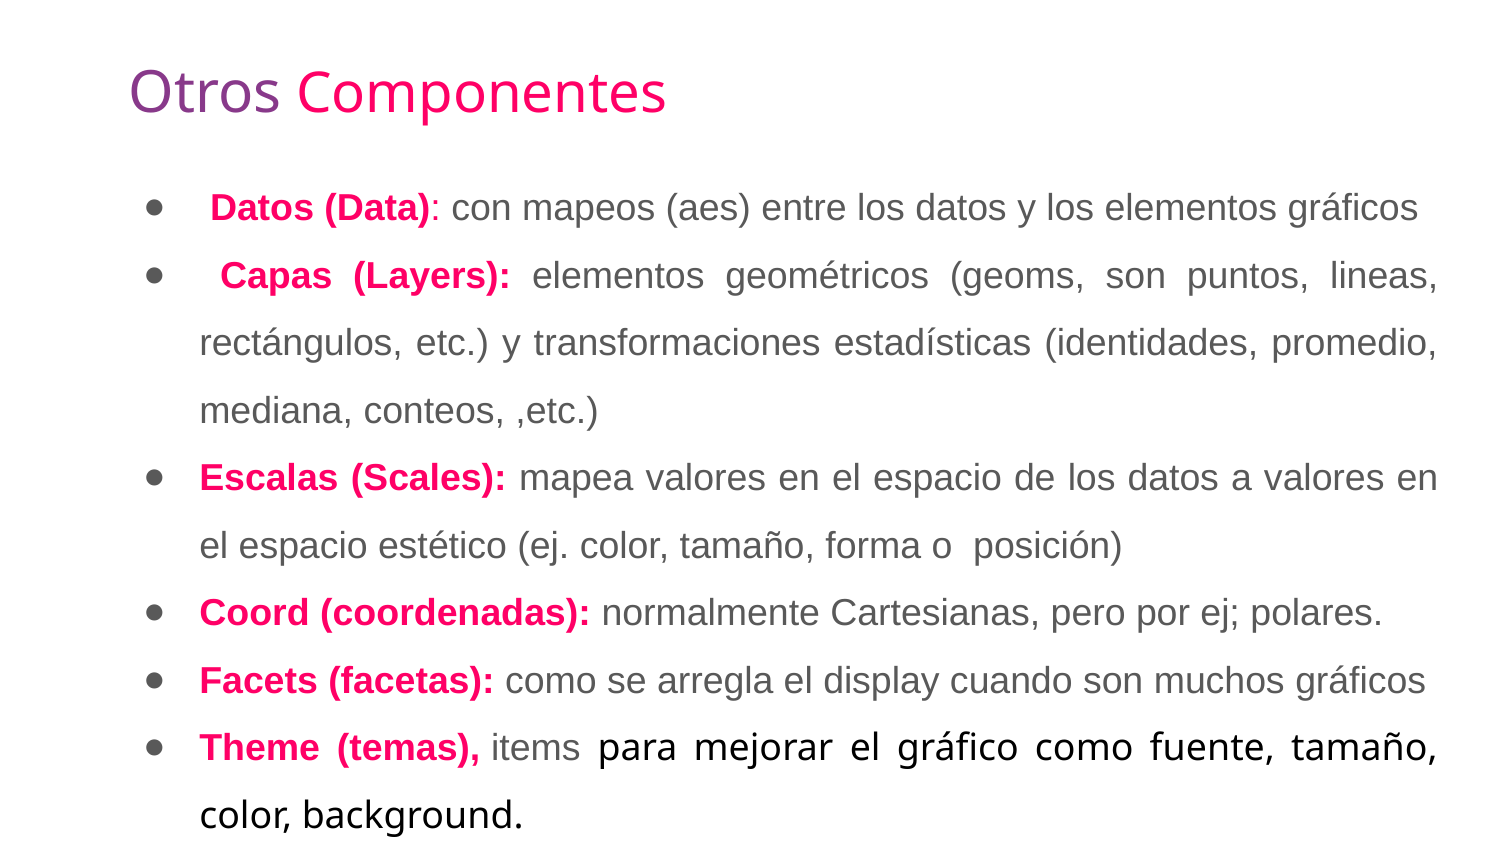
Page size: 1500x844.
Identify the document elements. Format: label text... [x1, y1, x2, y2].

title Otros Componentes [113, 39, 1230, 145]
list Datos (Data): con mapeos (aes) entre los datos y los elementos gráficos Capas (Layers): elementos geométricos (geoms, son puntos, lineas, rectángulos, etc.) y transformaciones estadísticas (identidades, promedio, mediana, conteos, ,etc.) Escalas (Scales): mapea valores en el espacio de los datos a valores en el espacio estético (ej. color, tamaño, forma o posición) Coord (coordenadas): normalmente Cartesianas, pero por ej; polares. Facets (facetas): como se arregla el display cuando son muchos gráficos Theme (temas), items para mejorar el gráfico como fuente, tamaño, color, background. [109, 145, 1454, 766]
